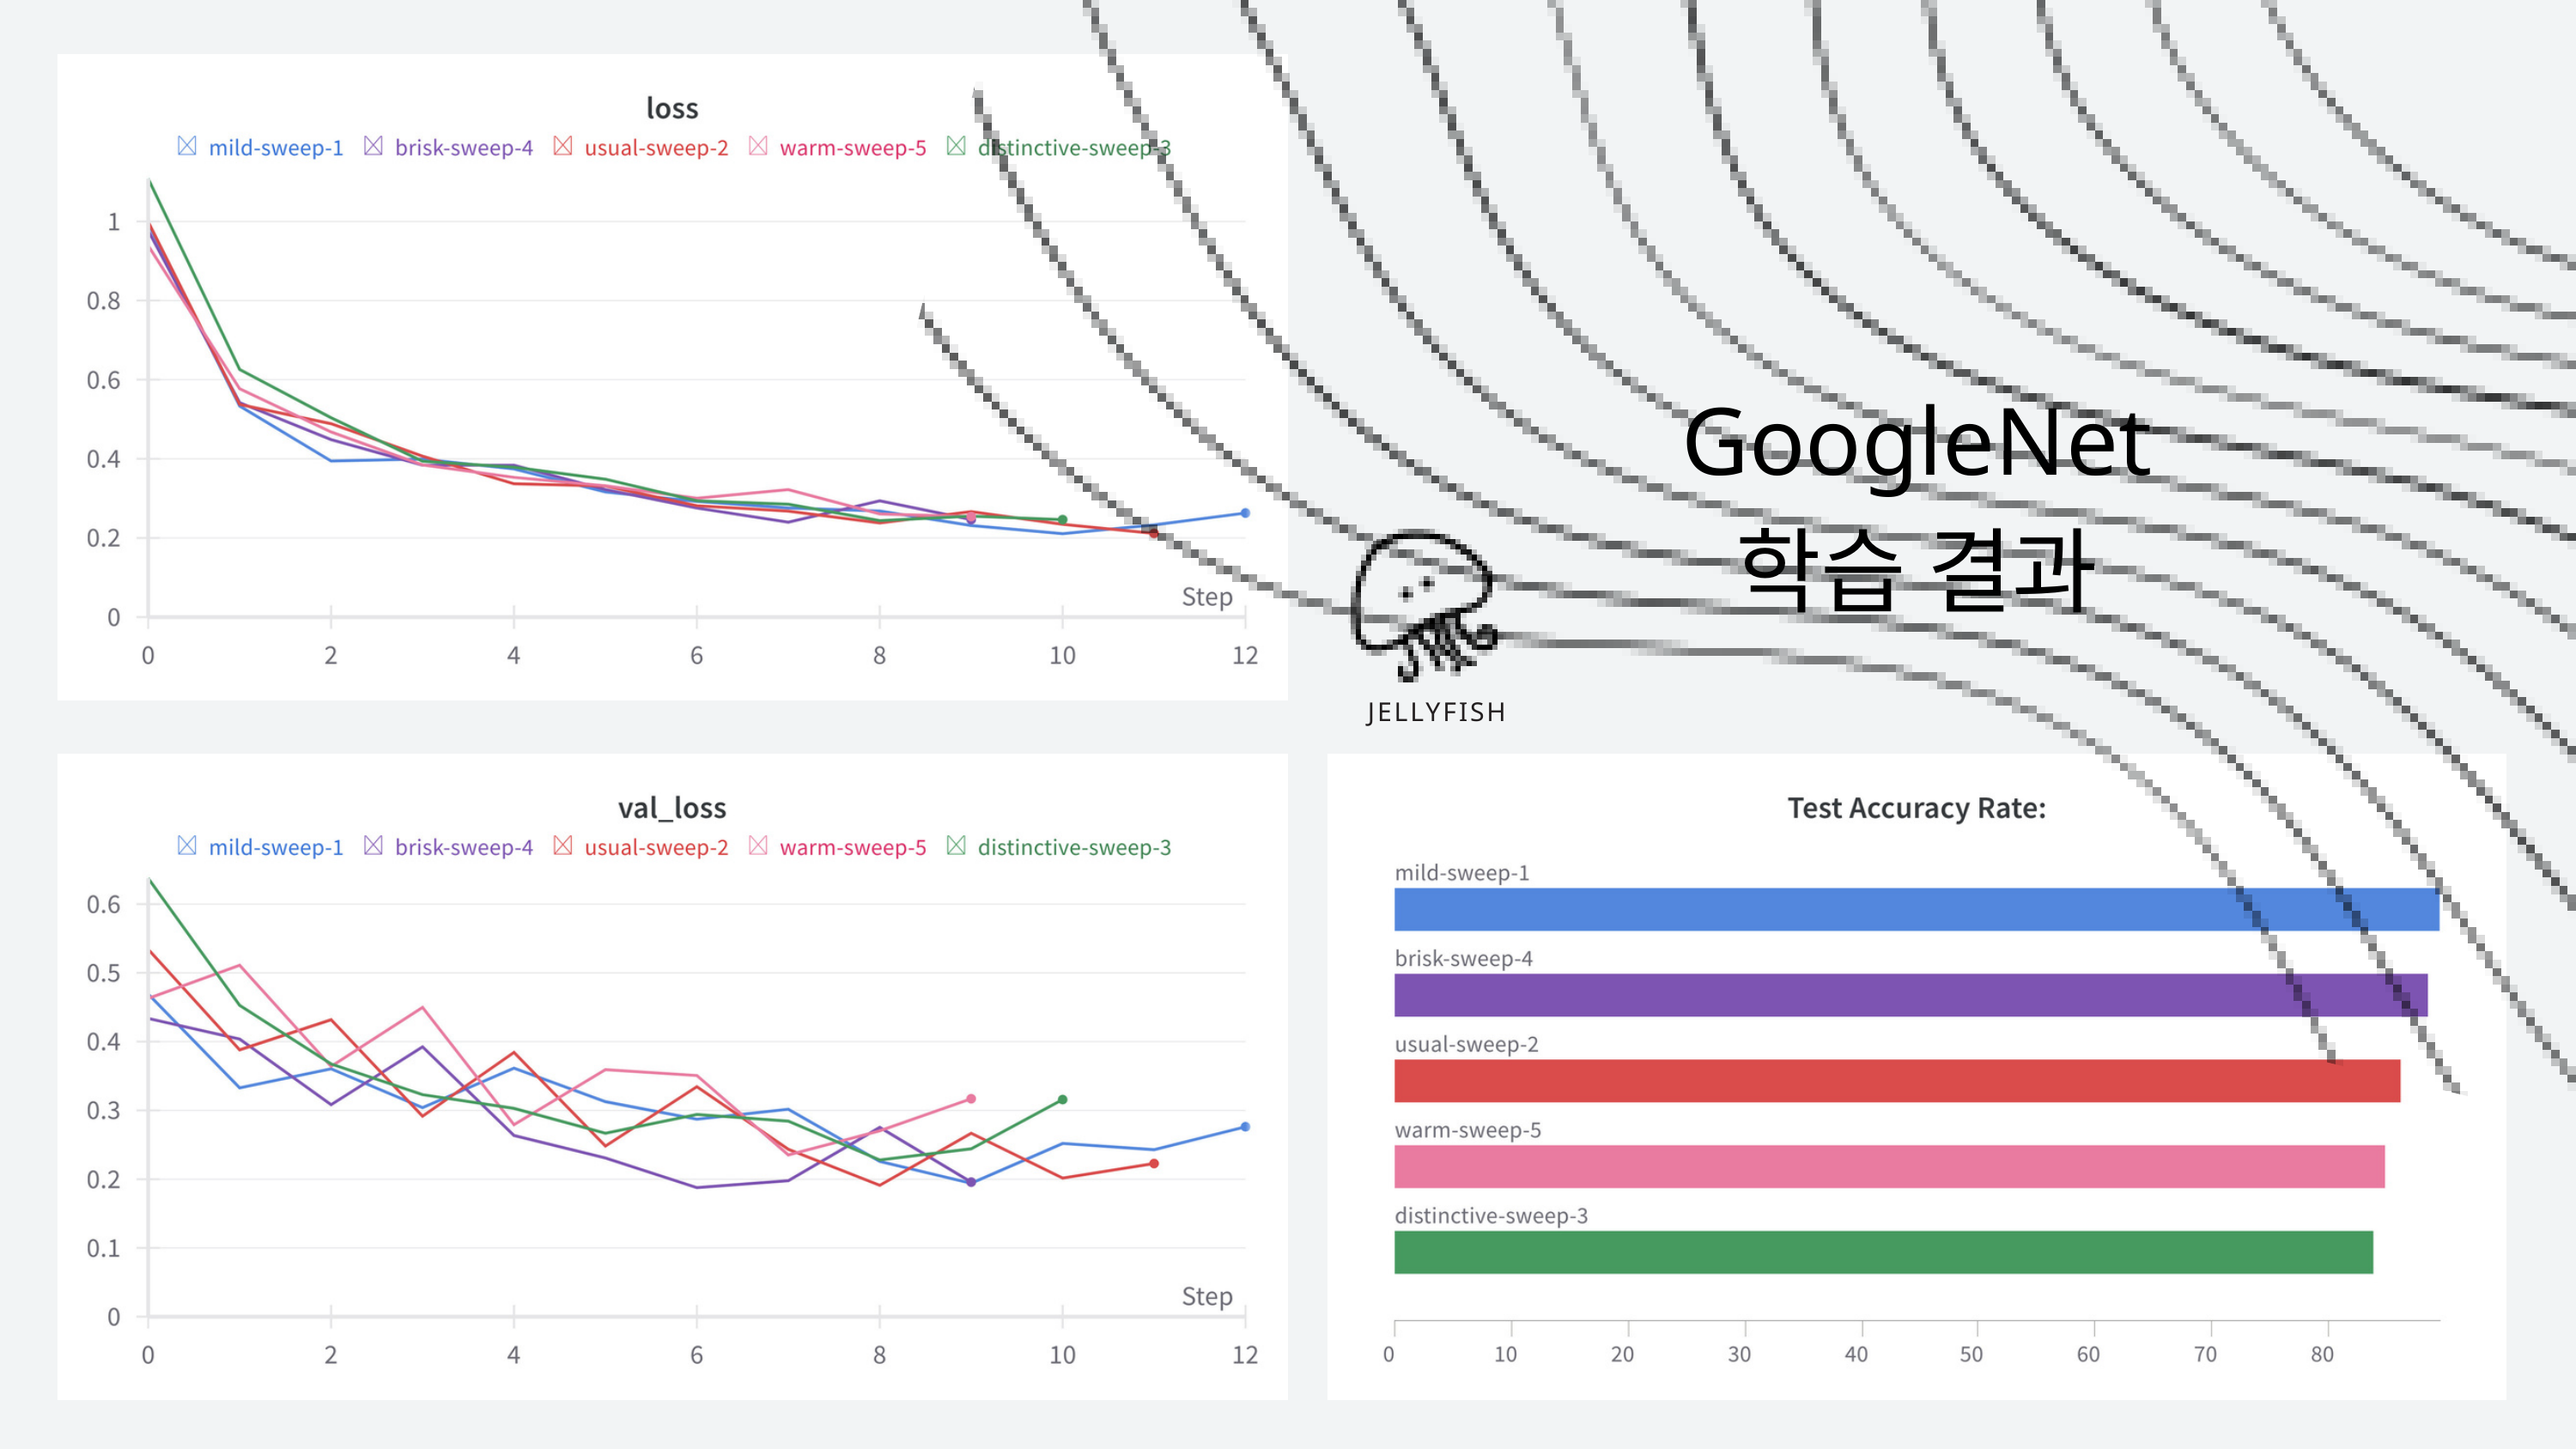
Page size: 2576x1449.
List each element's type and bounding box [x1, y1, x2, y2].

text_box [57, 754, 1289, 1400]
text_box [826, 0, 2576, 1123]
text_box [57, 54, 981, 700]
text_box [1327, 822, 2506, 1400]
text_box [1327, 529, 1547, 724]
